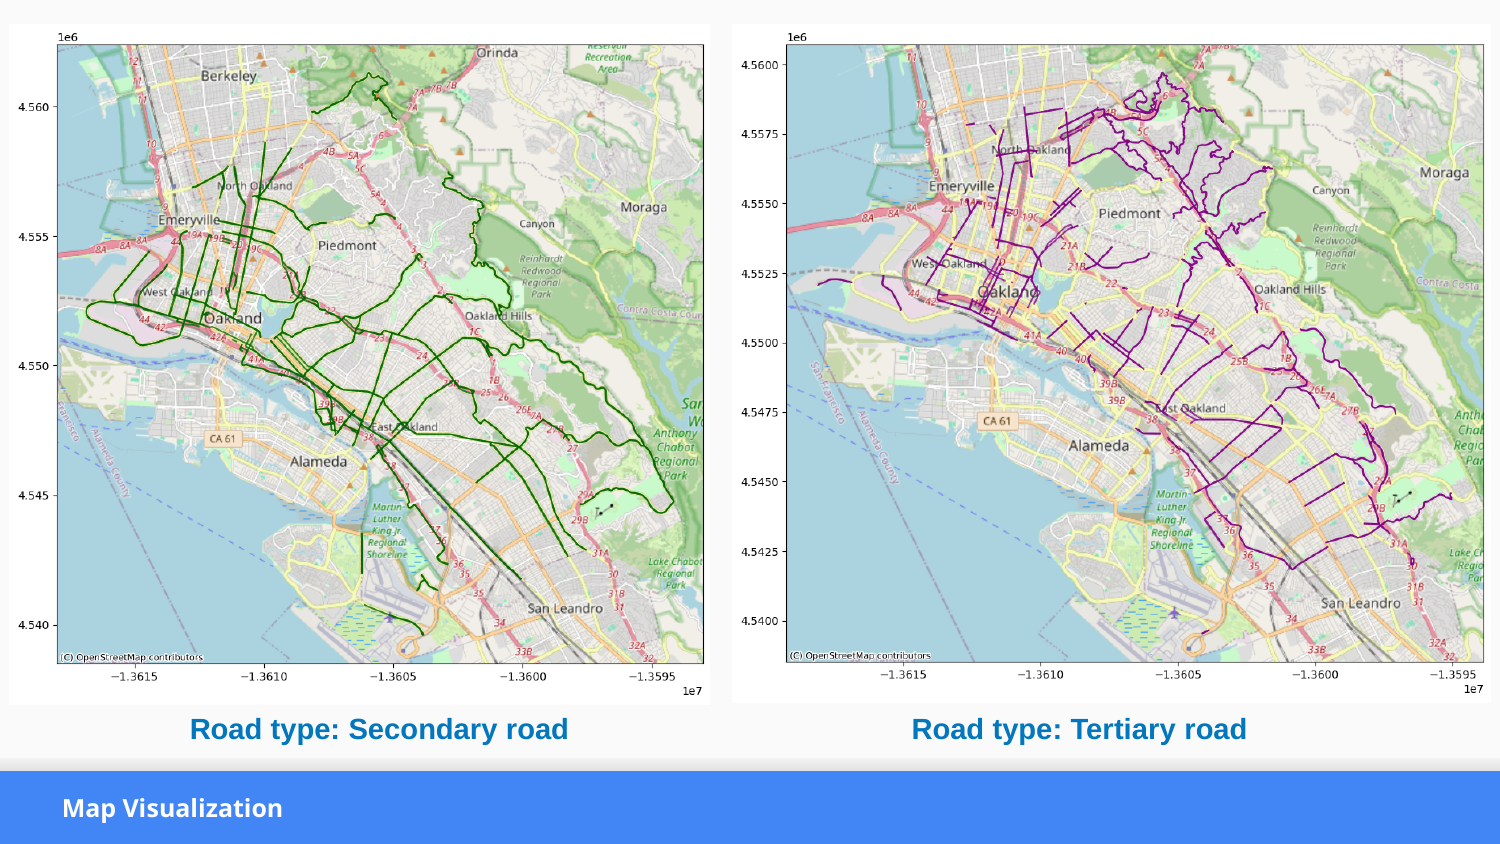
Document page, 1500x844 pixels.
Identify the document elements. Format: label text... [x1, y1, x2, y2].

picture [732, 24, 1491, 704]
text_box Road type: Secondary road [174, 713, 657, 788]
picture [9, 24, 710, 705]
list Map Visualization [9, 770, 1385, 844]
text_box Road type: Tertiary road [896, 713, 1304, 788]
